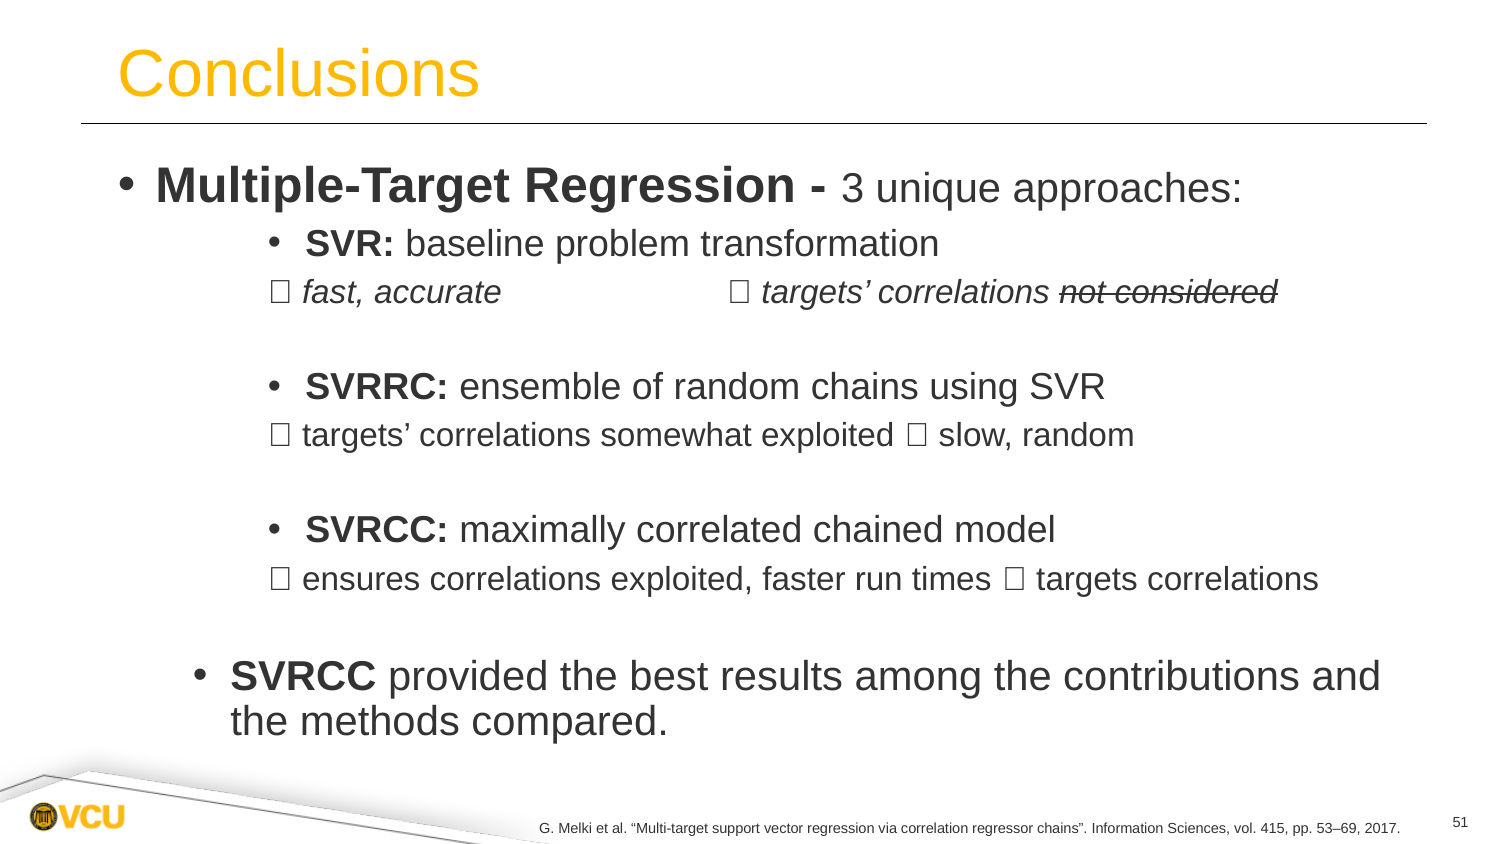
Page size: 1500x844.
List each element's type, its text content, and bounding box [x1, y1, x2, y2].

list Multiple-Target Regression - 3 unique approaches: SVR: baseline problem transformation ✅ fast, accurate ❌ targets’ correlations not considered SVRRC: ensemble of random chains using SVR ✅ targets’ correlations somewhat exploited ❌ slow, random SVRCC: maximally correlated chained model ✅ ensures correlations exploited, faster run times ❌ targets correlations SVRCC provided the best results among the contributions and the methods compared. [103, 151, 1397, 760]
slide_number 51 [1145, 798, 1484, 844]
title Conclusions [103, 31, 1397, 137]
footer G. Melki et al. “Multi-target support vector regression via correlation regressor chains”. Information Sciences, vol. 415, pp. 53–69, 2017. [524, 813, 1436, 844]
